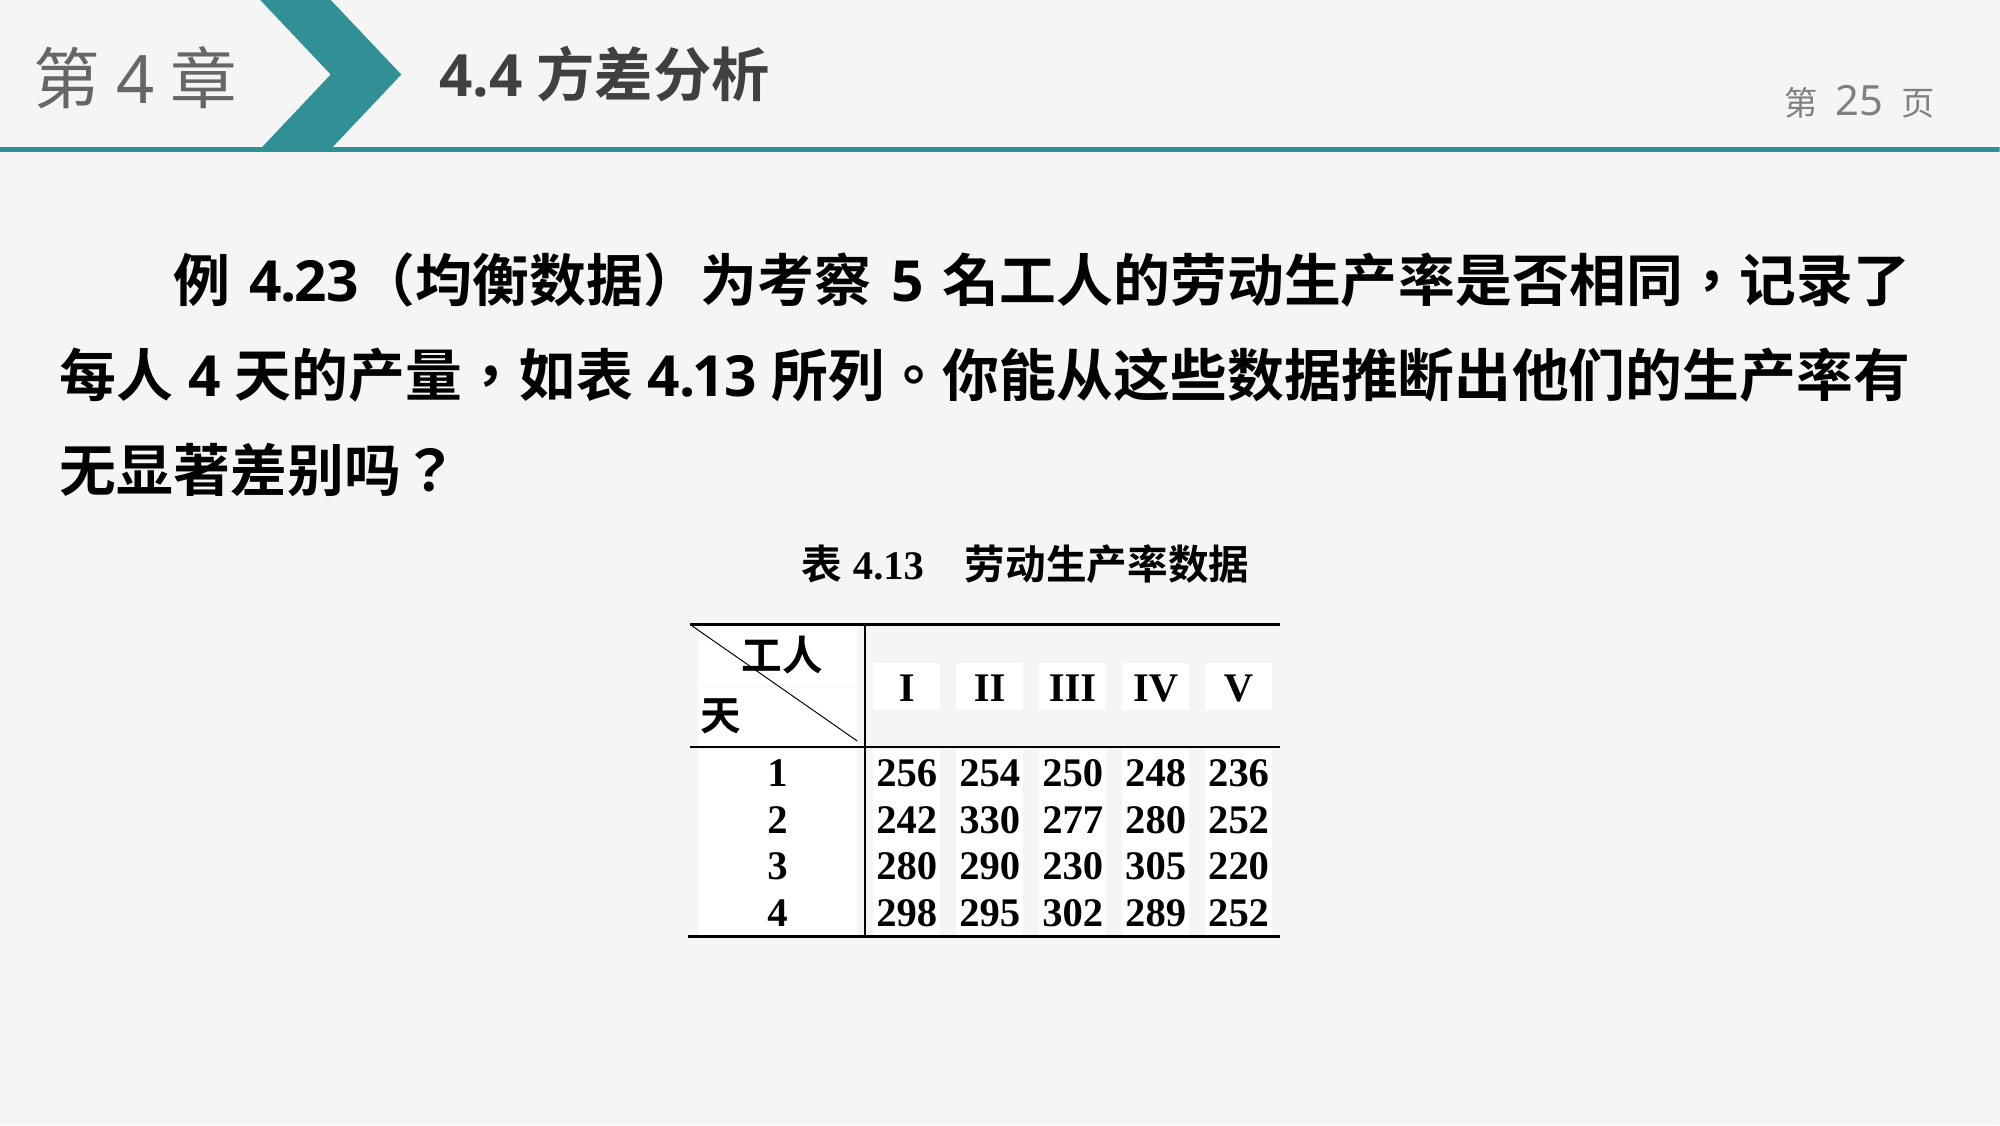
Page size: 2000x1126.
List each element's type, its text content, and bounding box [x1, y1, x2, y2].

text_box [59, 218, 1907, 969]
text_box 第4章 [19, 29, 253, 125]
text_box [258, 0, 403, 148]
text_box 4.4方差分析 [424, 31, 1366, 116]
